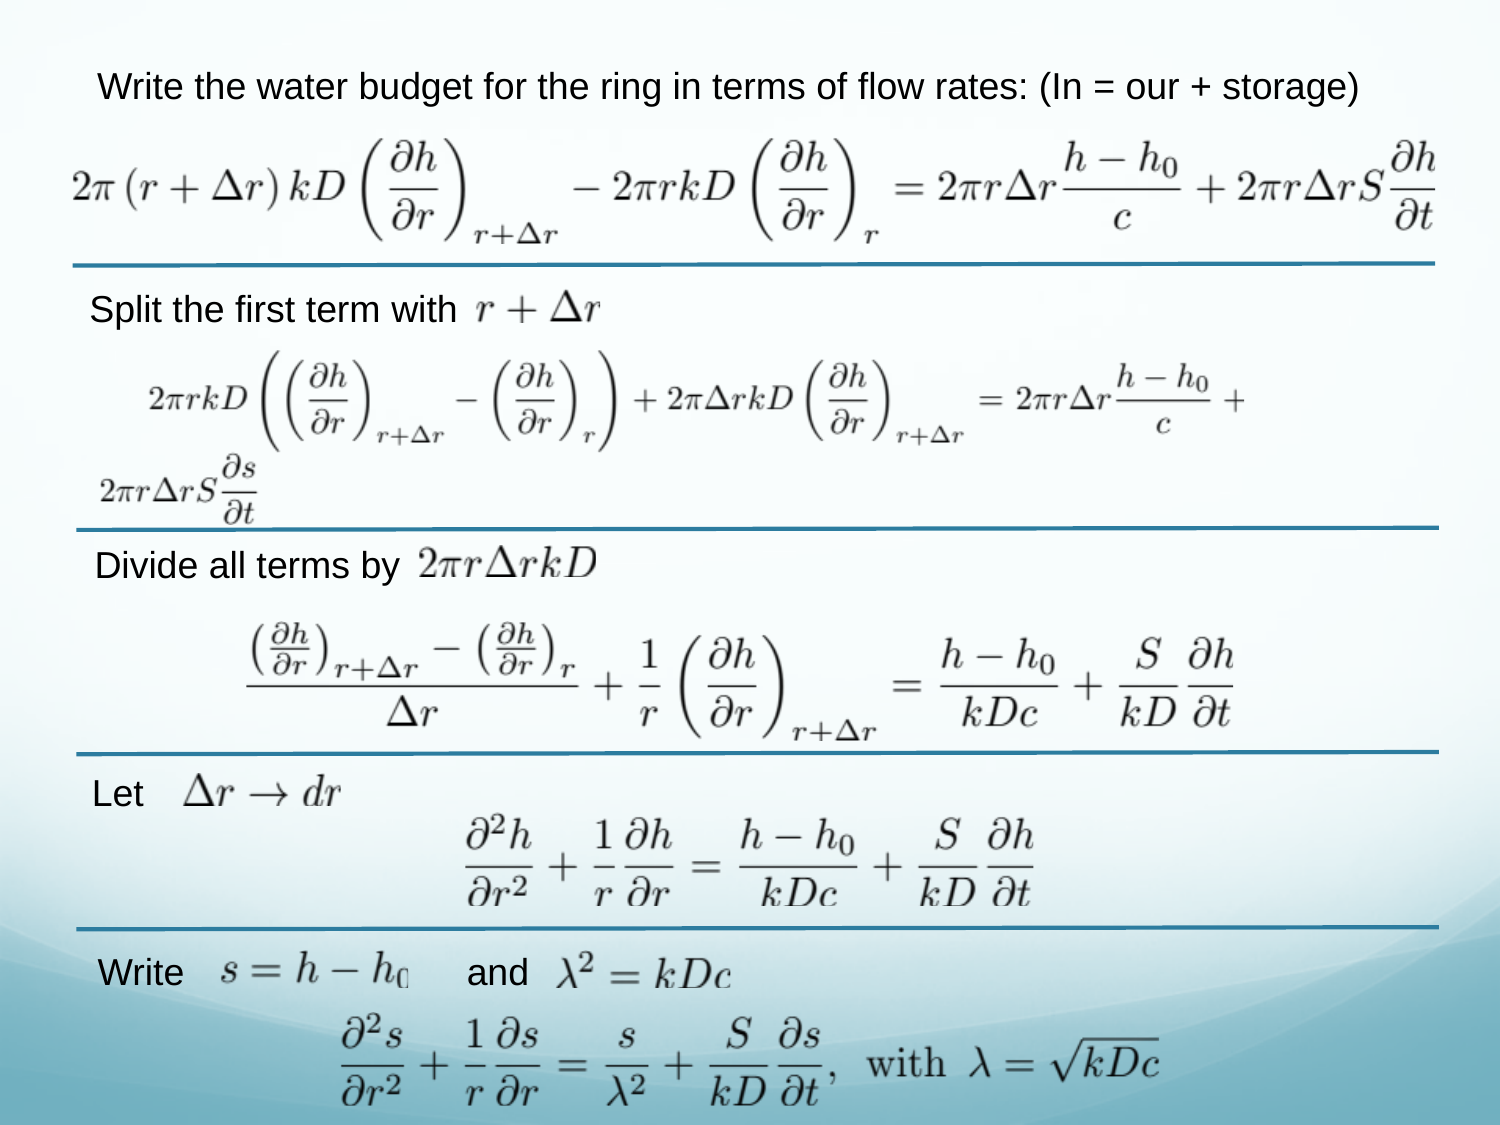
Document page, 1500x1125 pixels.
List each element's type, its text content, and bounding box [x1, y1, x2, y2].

text_box Write the water budget for the ring in terms of flow rates: (In = our + storage) [82, 54, 1376, 115]
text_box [75, 527, 1440, 531]
picture [464, 810, 1034, 906]
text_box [72, 277, 601, 339]
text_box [75, 926, 1440, 930]
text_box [72, 537, 597, 595]
picture [99, 349, 1245, 526]
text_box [75, 764, 342, 823]
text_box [75, 940, 731, 1002]
picture [72, 136, 1436, 244]
picture [244, 621, 1234, 741]
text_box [75, 751, 1440, 755]
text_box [72, 262, 1436, 267]
picture [340, 1011, 1160, 1107]
